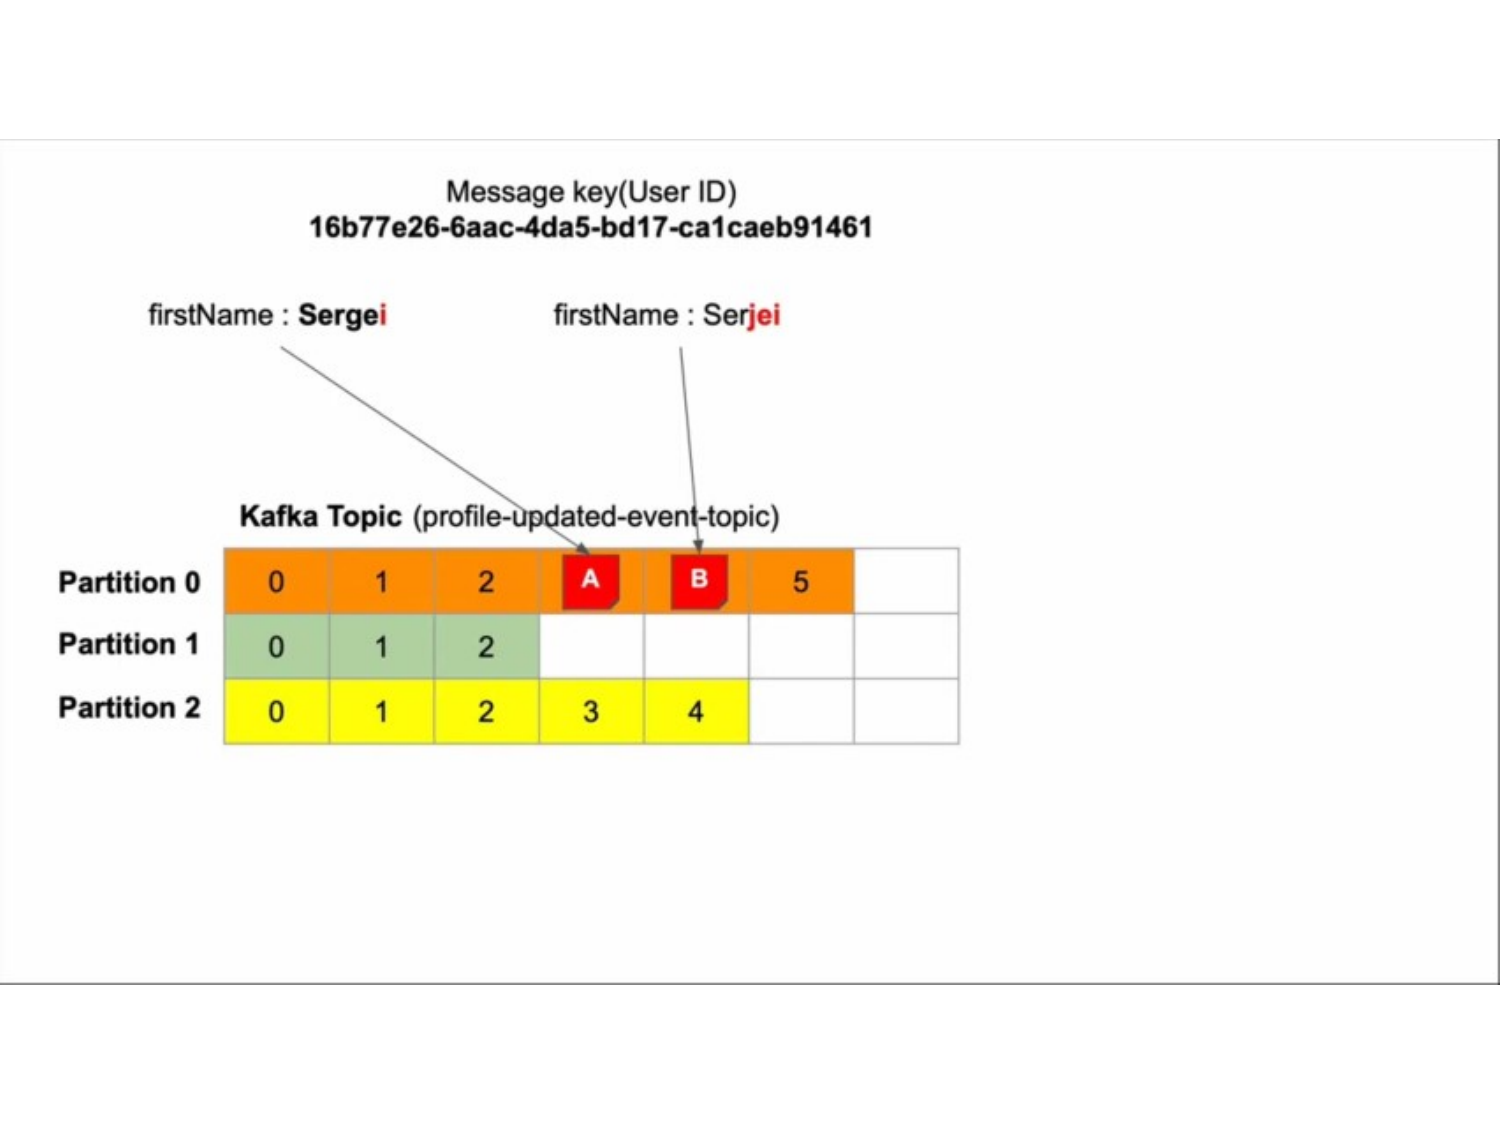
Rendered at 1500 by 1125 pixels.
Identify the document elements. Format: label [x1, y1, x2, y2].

picture [0, 139, 1500, 986]
